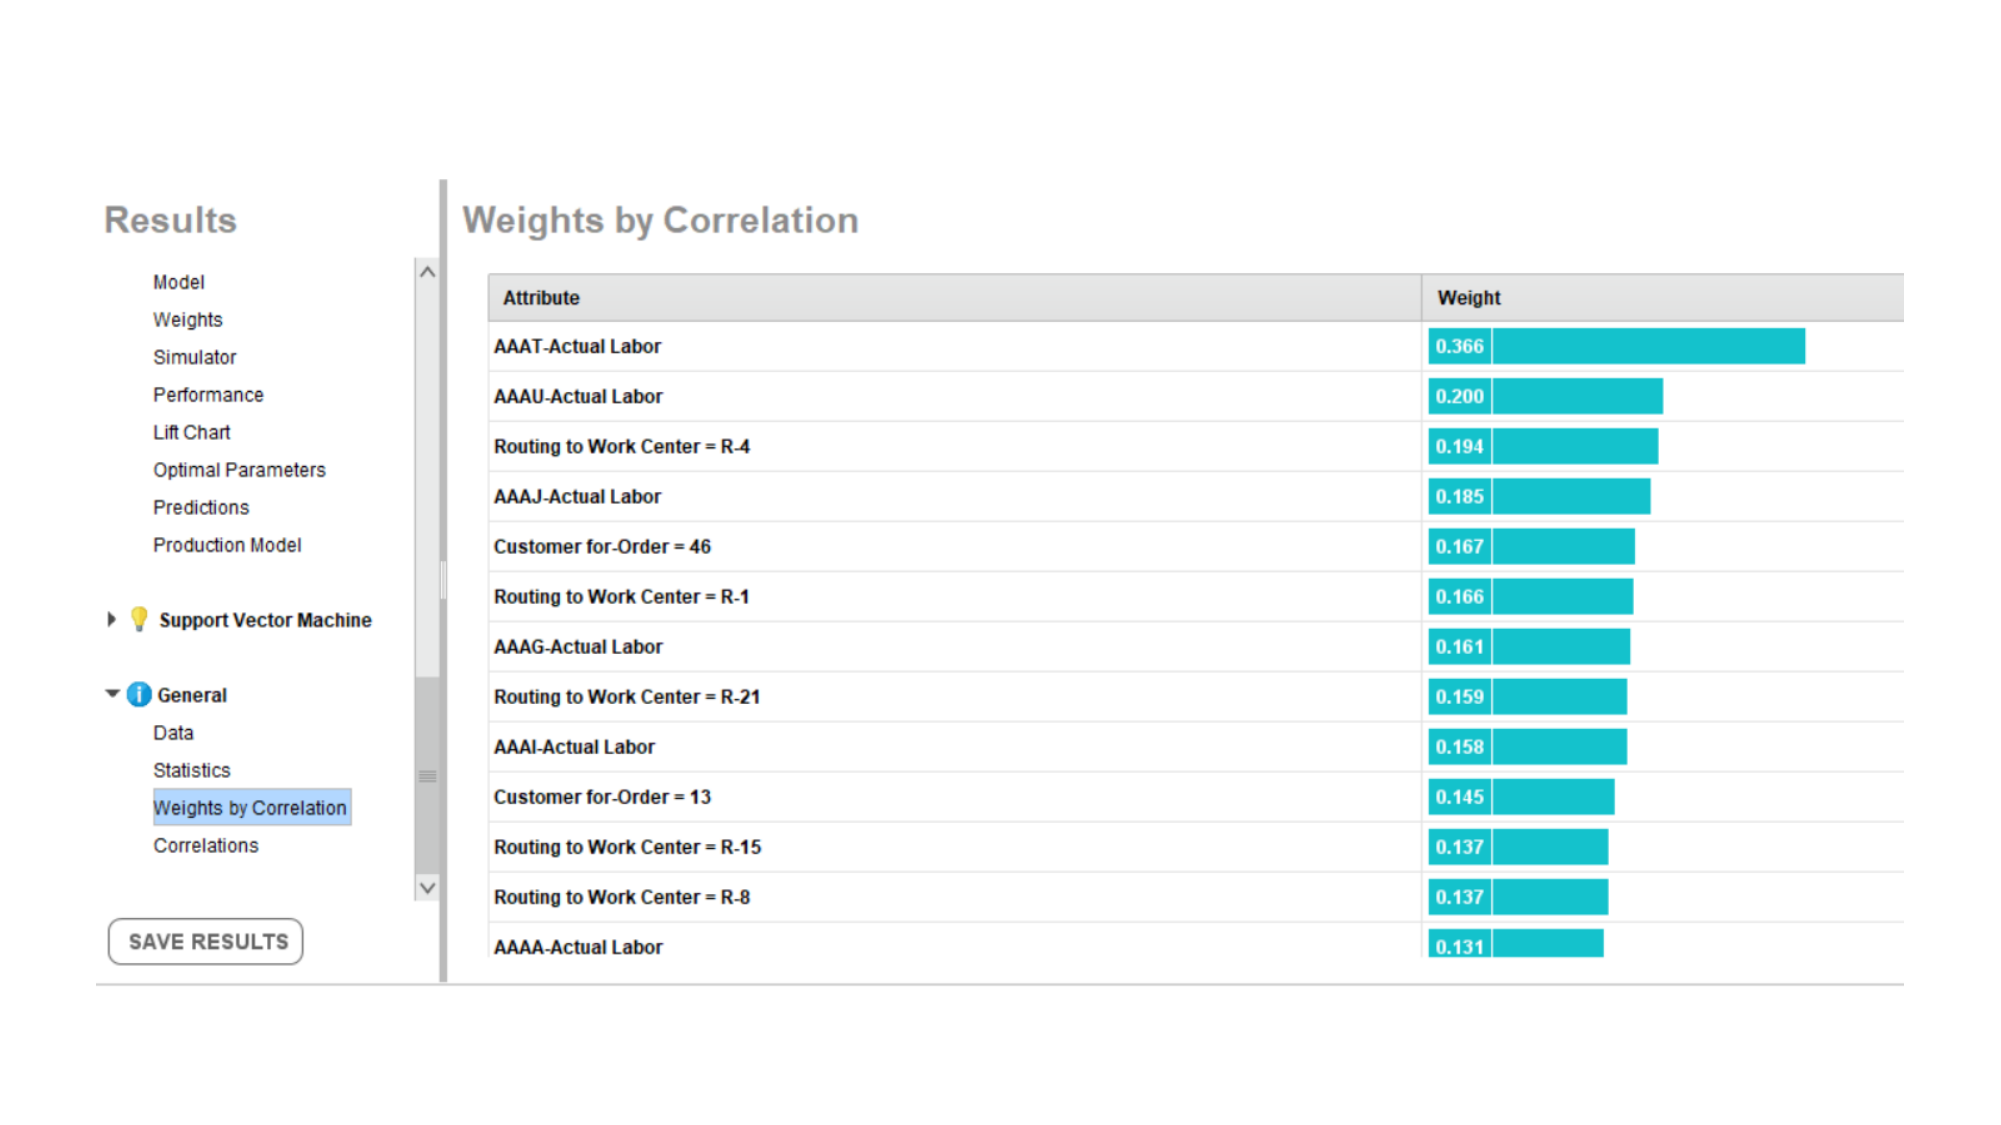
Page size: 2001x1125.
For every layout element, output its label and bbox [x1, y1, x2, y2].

picture [96, 138, 1904, 987]
